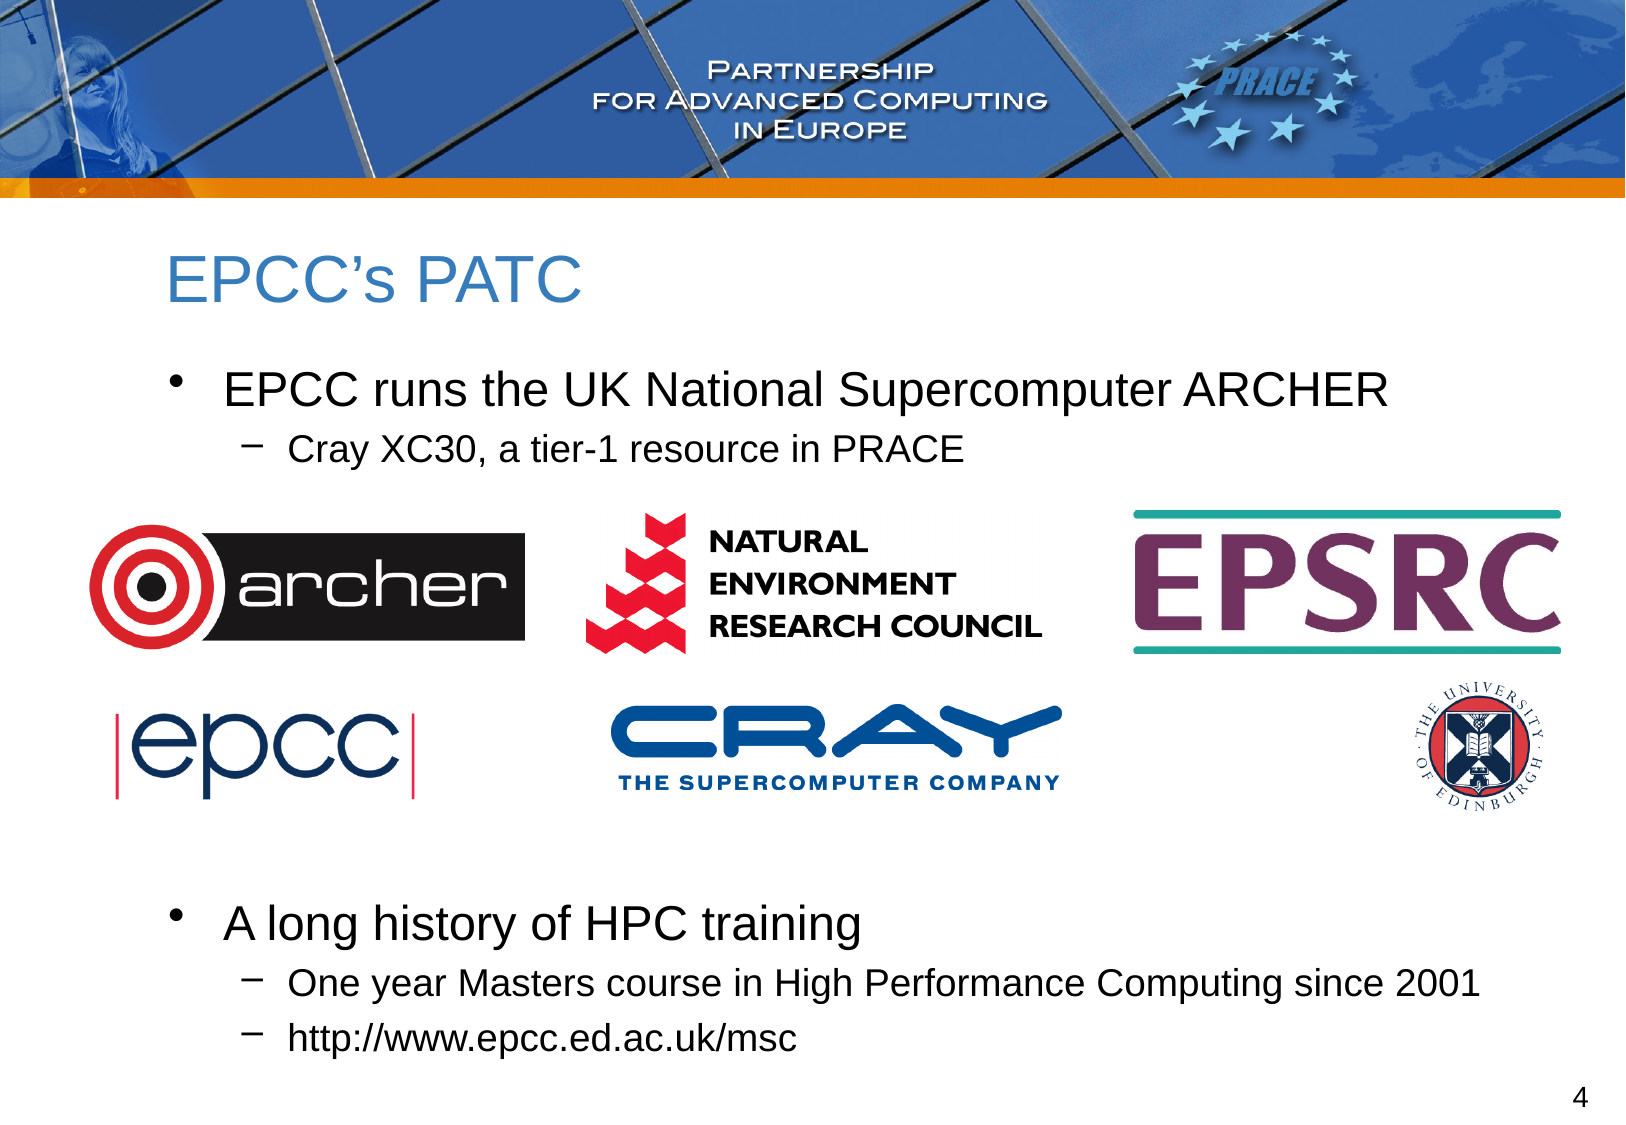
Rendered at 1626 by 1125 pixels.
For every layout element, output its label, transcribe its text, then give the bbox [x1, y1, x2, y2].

list EPCC runs the UK National Supercomputer ARCHER Cray XC30, a tier-1 resource in PRACE A long history of HPC training One year Masters course in High Performance Computing since 2001 http://www.epcc.ed.ac.uk/msc [153, 350, 1557, 1071]
picture [1414, 681, 1545, 811]
picture [78, 513, 525, 661]
picture [611, 703, 1062, 790]
title EPCC’s PATC [150, 212, 1450, 341]
slide_number 4 [1224, 1070, 1605, 1125]
picture [1131, 510, 1561, 655]
picture [583, 510, 1045, 657]
picture [0, 0, 1625, 198]
picture [105, 703, 423, 808]
